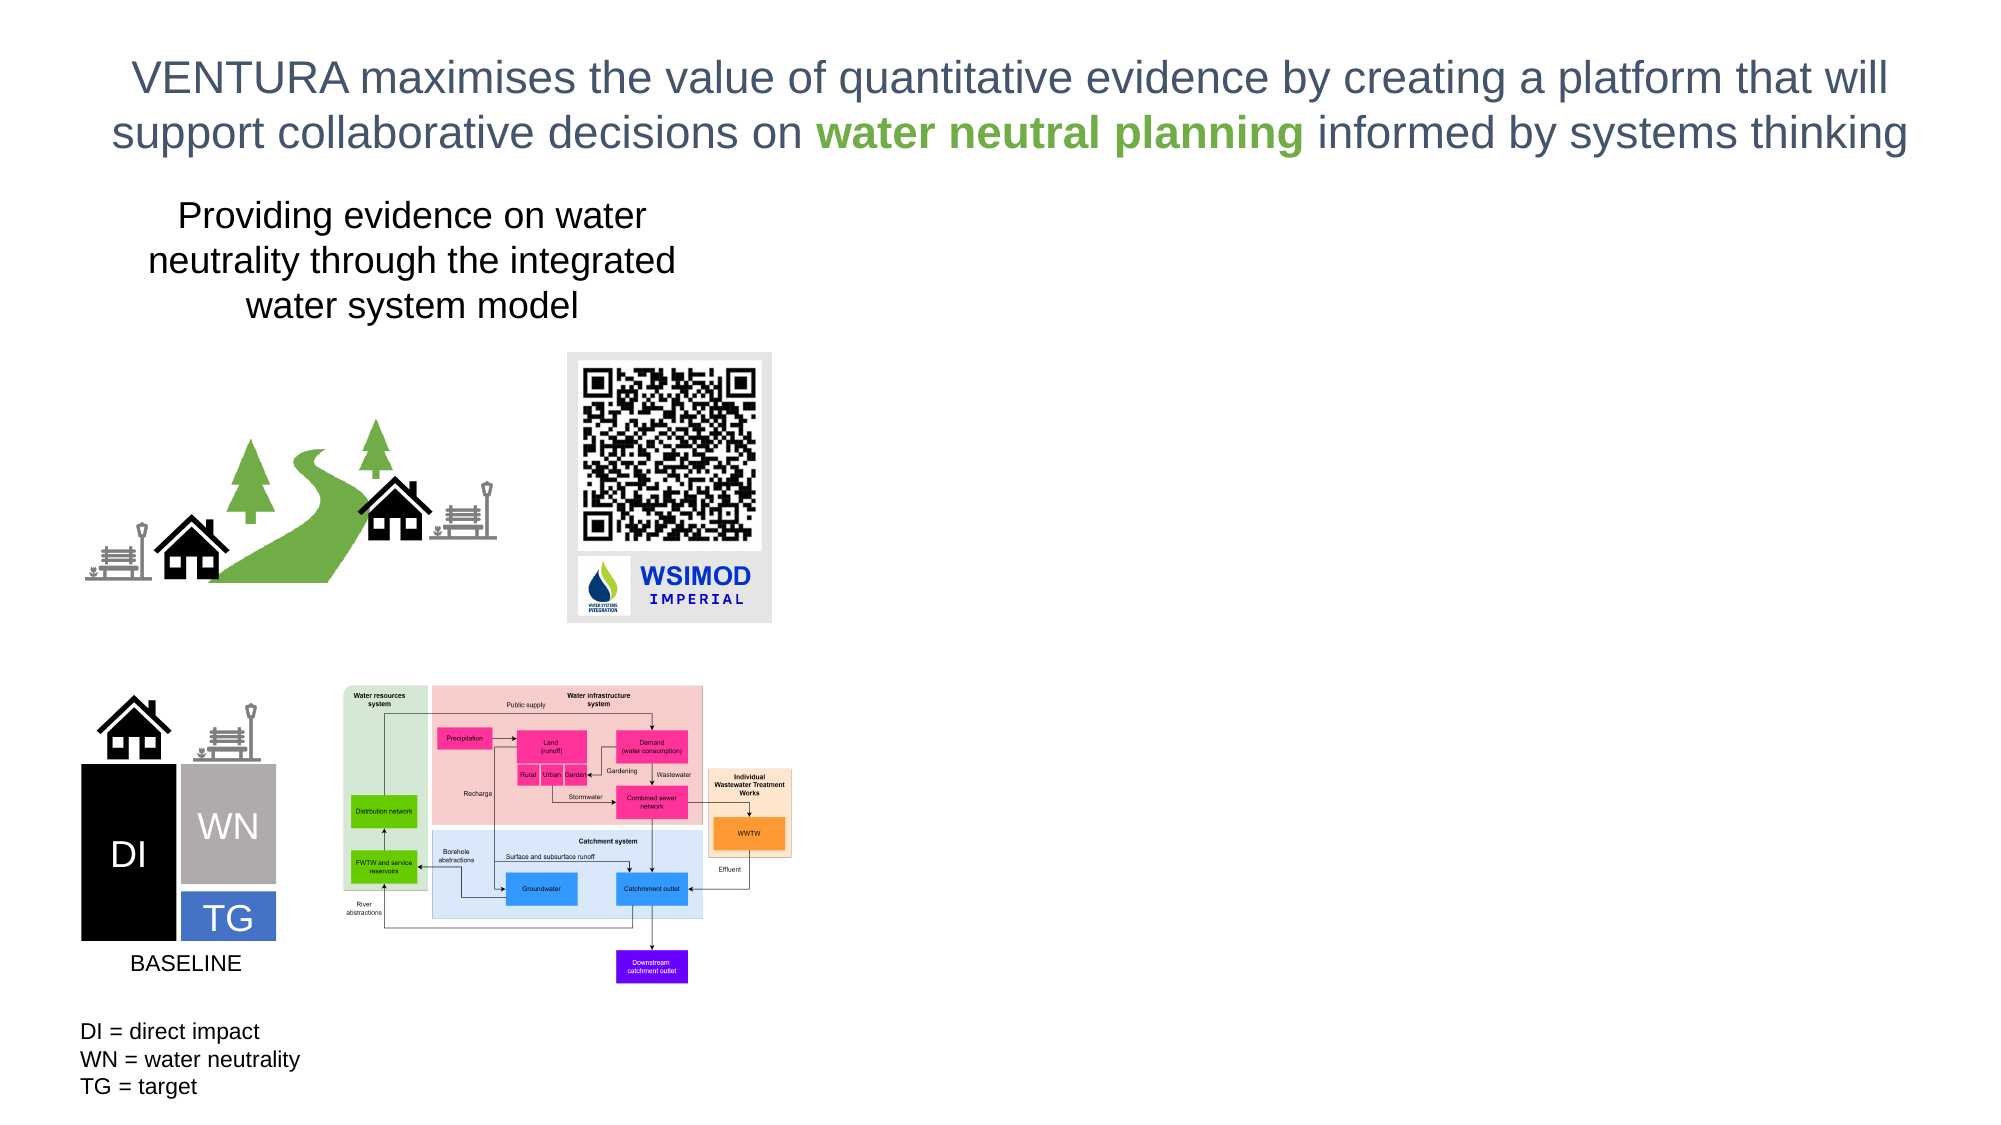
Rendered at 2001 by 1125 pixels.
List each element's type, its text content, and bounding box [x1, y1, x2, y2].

text_box TG [180, 890, 277, 942]
text_box VENTURA maximises the value of quantitative evidence by creating a platform that will support collaborative decisions on water neutral planning informed by systems thinking [63, 40, 1958, 166]
text_box WN [180, 763, 277, 885]
text_box DI = direct impact WN = water neutrality TG = target [65, 1009, 316, 1107]
picture [338, 680, 797, 989]
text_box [82, 401, 500, 611]
picture [190, 695, 264, 769]
text_box BASELINE [115, 940, 258, 984]
text_box Providing evidence on water neutrality through the integrated water system model [114, 183, 711, 333]
text_box DI [80, 763, 177, 942]
picture [567, 352, 772, 623]
picture [91, 684, 177, 770]
